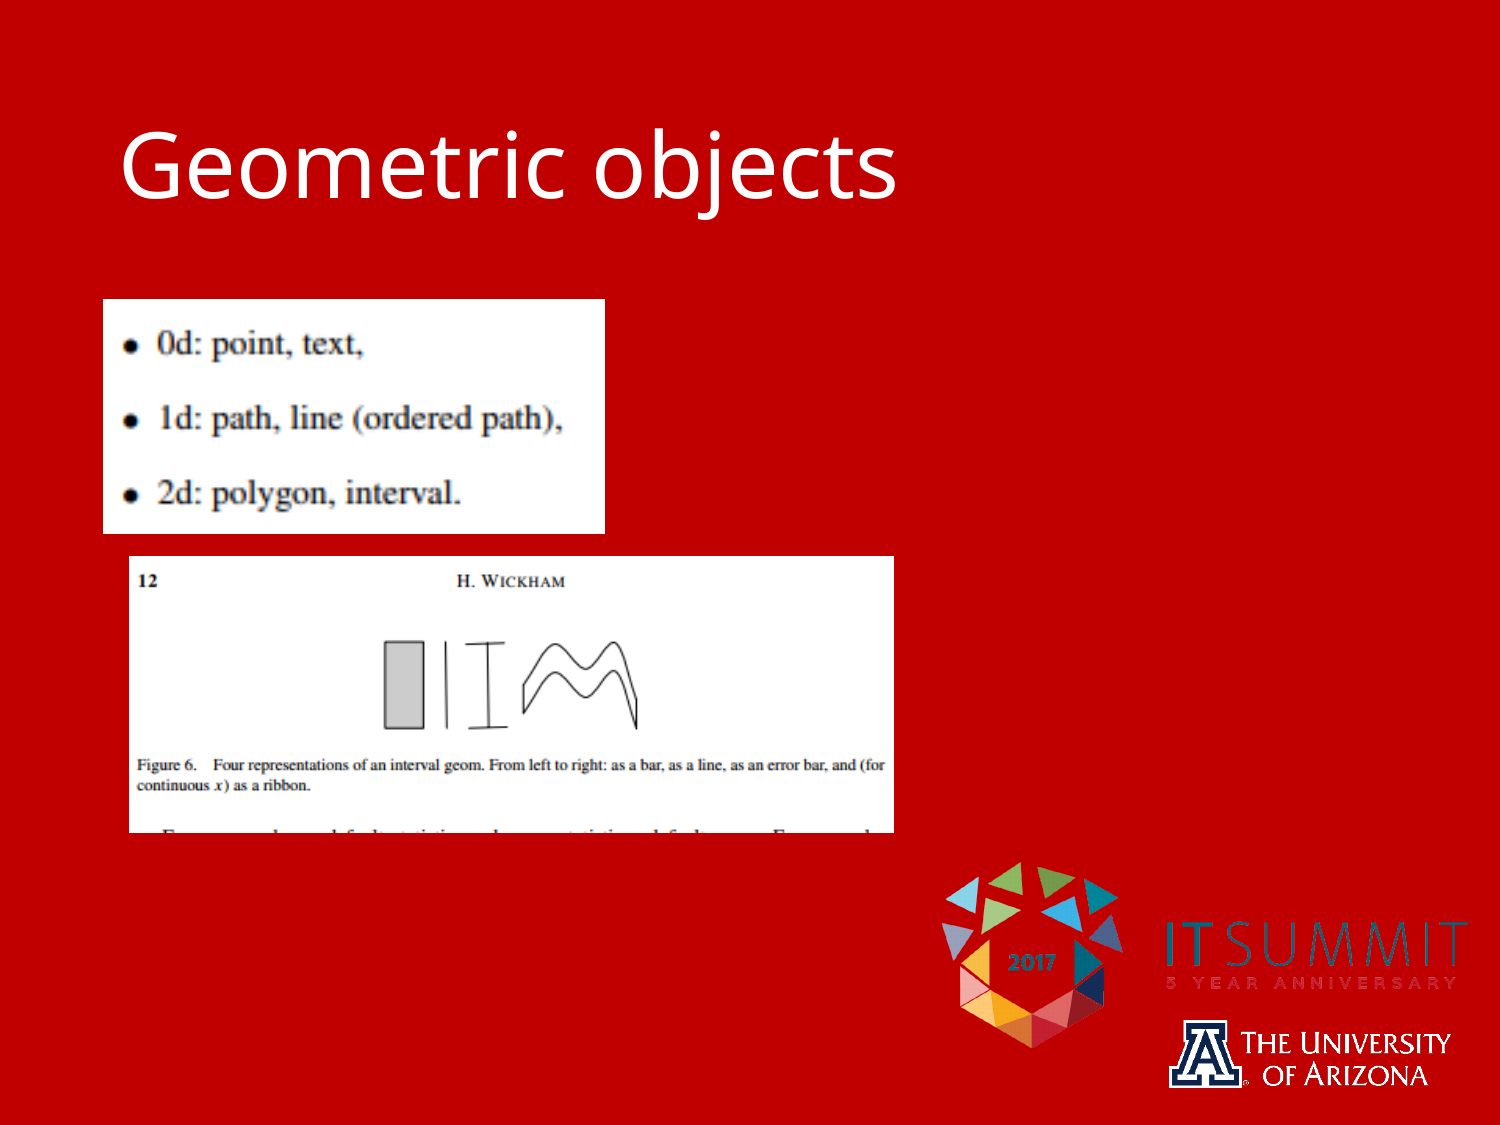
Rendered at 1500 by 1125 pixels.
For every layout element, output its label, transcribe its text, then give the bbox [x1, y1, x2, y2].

picture [933, 858, 1476, 1088]
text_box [102, 299, 894, 833]
title Geometric objects [103, 59, 1397, 278]
